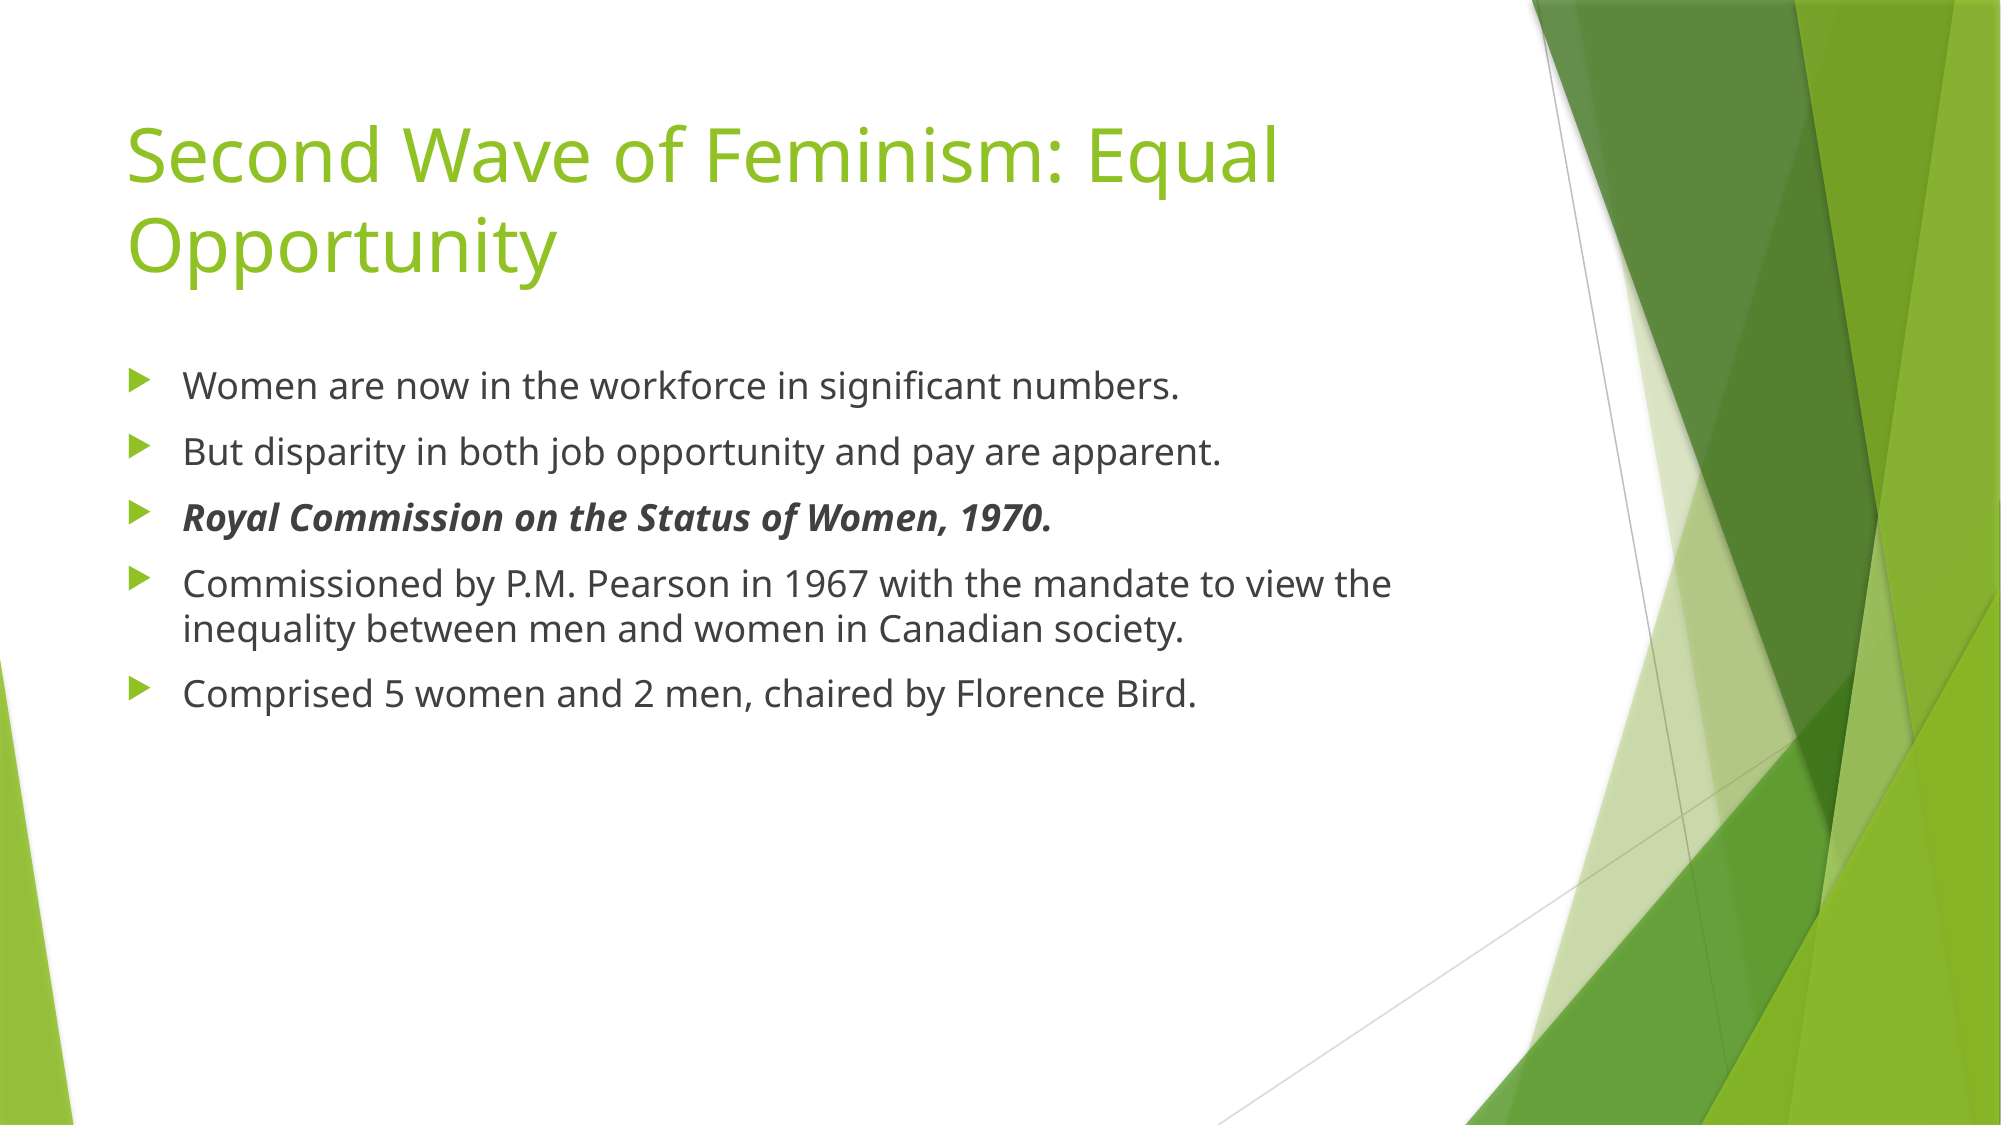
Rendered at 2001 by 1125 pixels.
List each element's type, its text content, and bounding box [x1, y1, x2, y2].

title Second Wave of Feminism: Equal Opportunity [111, 99, 1522, 317]
list Women are now in the workforce in significant numbers. But disparity in both job opportunity and pay are apparent. Royal Commission on the Status of Women, 1970. Commissioned by P.M. Pearson in 1967 with the mandate to view the inequality between men and women in Canadian society. Comprised 5 women and 2 men, chaired by Florence Bird. [111, 354, 1522, 992]
